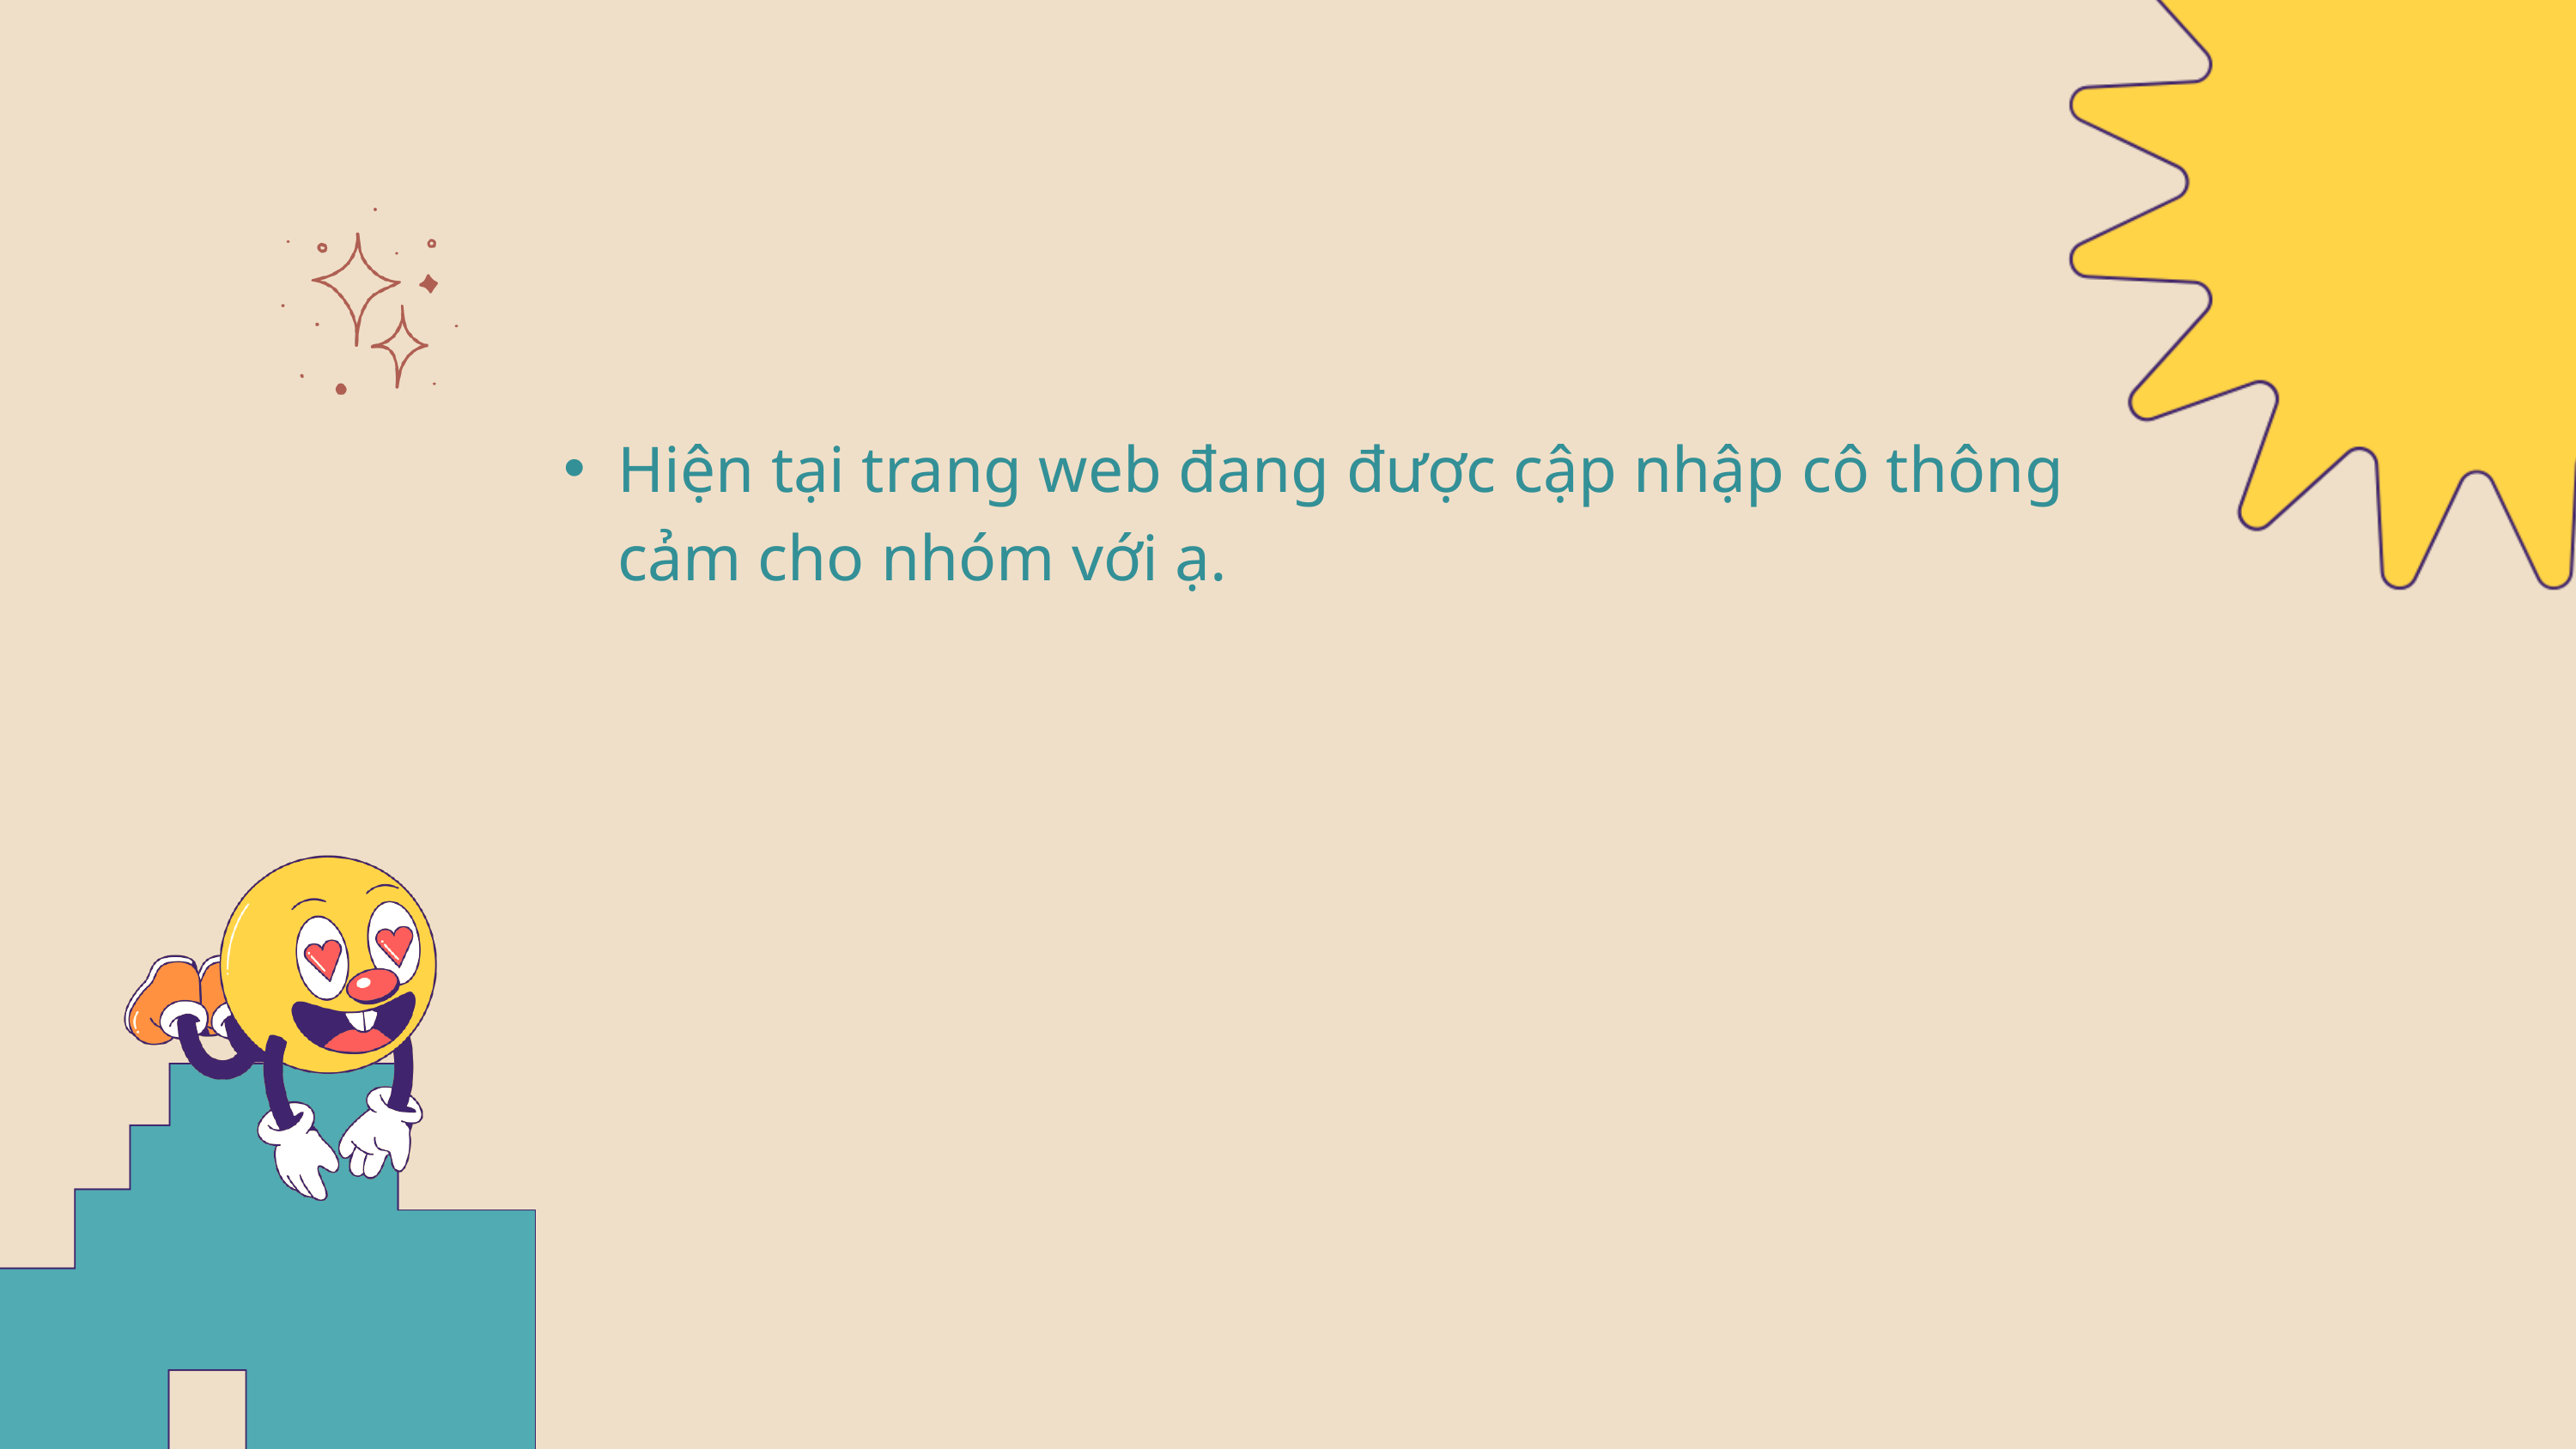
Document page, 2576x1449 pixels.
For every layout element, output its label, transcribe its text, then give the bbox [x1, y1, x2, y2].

text_box Hiện tại trang web đang được cập nhập cô thông cảm cho nhóm với ạ. [510, 416, 2066, 769]
picture [2065, 0, 2576, 595]
picture [281, 208, 459, 396]
picture [0, 852, 536, 1449]
